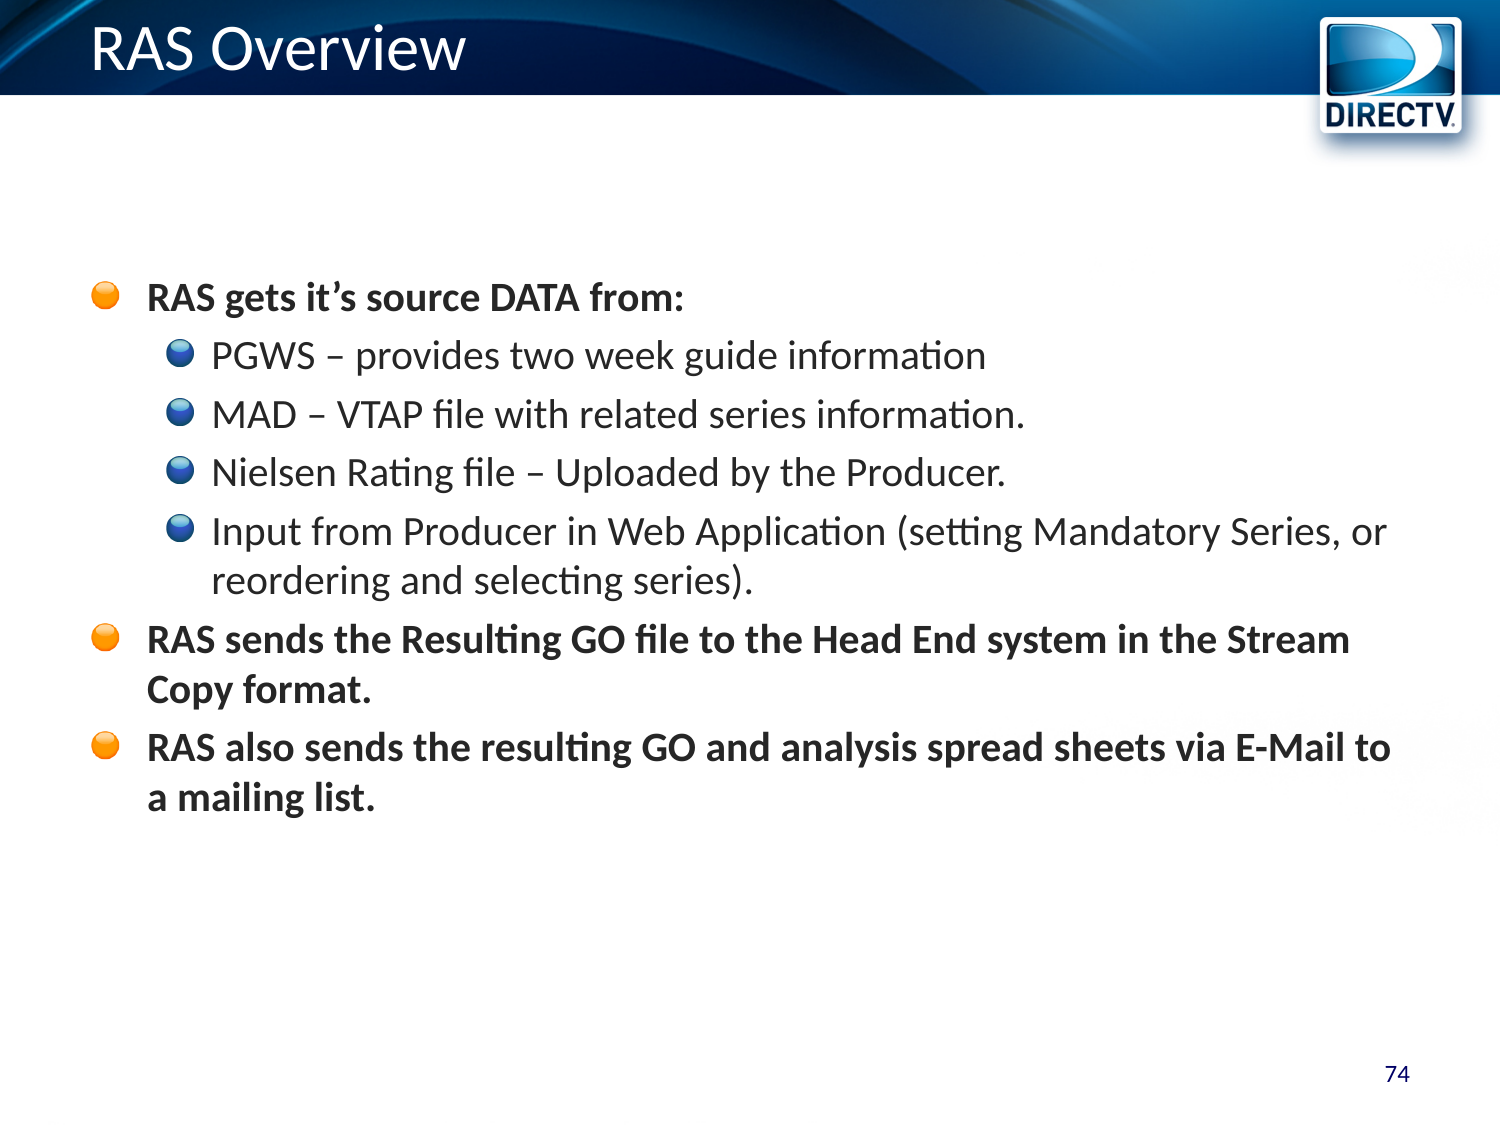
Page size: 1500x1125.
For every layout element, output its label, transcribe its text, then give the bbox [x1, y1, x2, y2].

title RAS Overview [75, 0, 1425, 138]
picture [0, 0, 1500, 1125]
slide_number 74 [1074, 1042, 1425, 1103]
list RAS gets it’s source DATA from: PGWS – provides two week guide information MAD – VTAP file with related series information. Nielsen Rating file – Uploaded by the Producer. Input from Producer in Web Application (setting Mandatory Series, or reordering and selecting series). RAS sends the Resulting GO file to the Head End system in the Stream Copy format. RAS also sends the resulting GO and analysis spread sheets via E-Mail to a mailing list. [75, 262, 1425, 1005]
